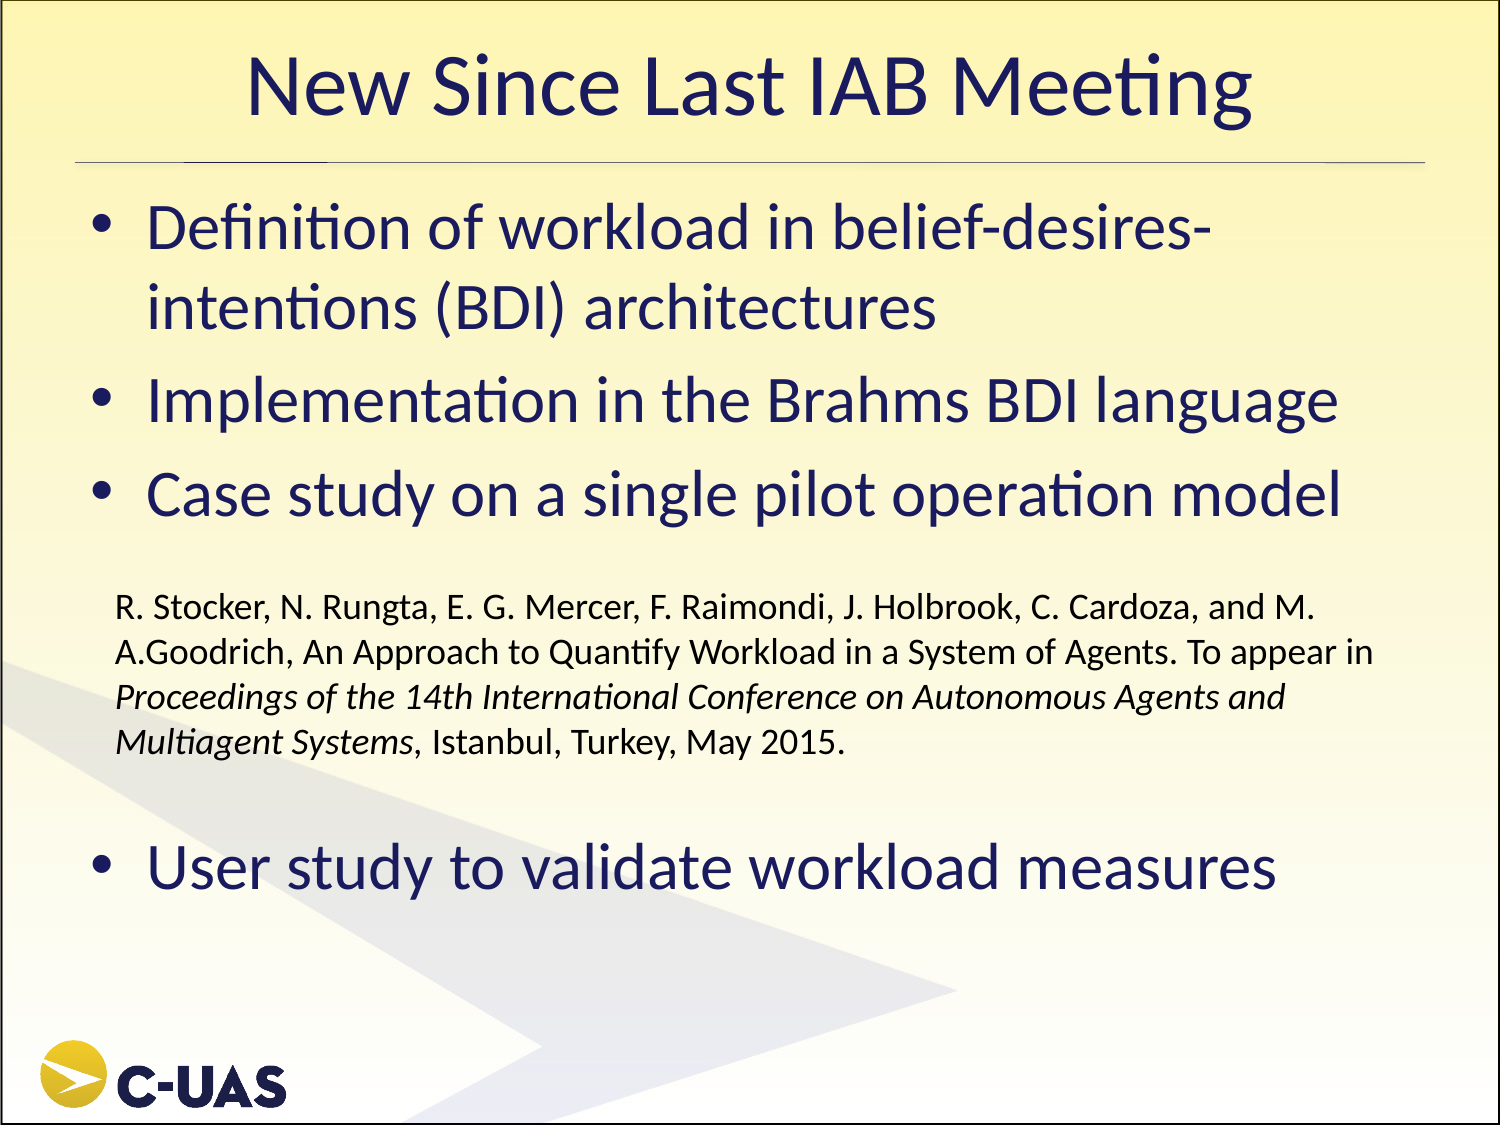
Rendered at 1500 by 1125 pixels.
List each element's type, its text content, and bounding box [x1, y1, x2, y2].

text_box R. Stocker, N. Rungta, E. G. Mercer, F. Raimondi, J. Holbrook, C. Cardoza, and M. A.Goodrich, An Approach to Quantify Workload in a System of Agents. To appear in Proceedings of the 14th International Conference on Autonomous Agents and Multiagent Systems, Istanbul, Turkey, May 2015. [99, 574, 1400, 815]
title New Since Last IAB Meeting [75, 21, 1425, 163]
picture [0, 0, 1500, 1125]
list Definition of workload in belief-desires-intentions (BDI) architectures Implementation in the Brahms BDI language Case study on a single pilot operation model User study to validate workload measures [75, 174, 1425, 1005]
